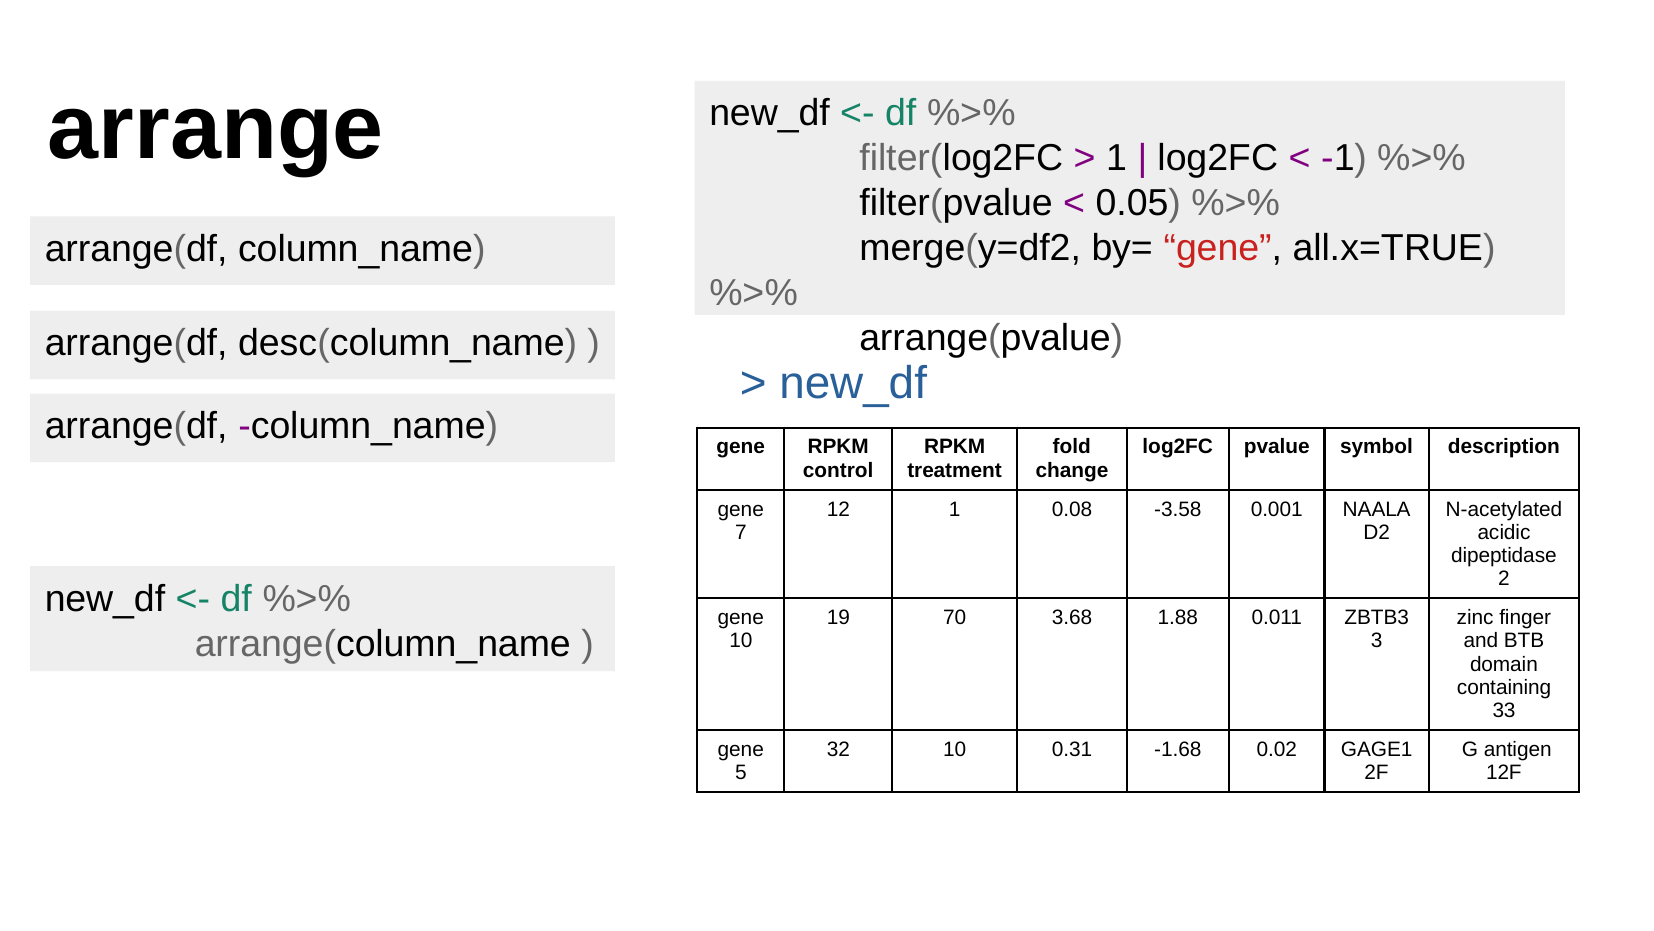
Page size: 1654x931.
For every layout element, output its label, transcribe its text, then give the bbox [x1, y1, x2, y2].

table_cell 12 [785, 491, 891, 597]
table_cell 0.001 [1230, 491, 1323, 597]
table_cell ZBTB33 [1326, 599, 1428, 729]
table_cell GAGE12F [1326, 731, 1428, 791]
table_cell 1 [893, 491, 1016, 597]
table_header symbol [1326, 429, 1428, 489]
table_cell -3.58 [1128, 491, 1228, 597]
table_cell 19 [785, 599, 891, 729]
table_header RPKM control [785, 429, 891, 489]
table_cell gene10 [698, 599, 783, 729]
table_cell 1.88 [1128, 599, 1228, 729]
table_cell G antigen 12F [1430, 731, 1578, 791]
table_header log2FC [1128, 429, 1228, 489]
table_cell 0.31 [1018, 731, 1126, 791]
text_box arrange(df, desc(column_name) ) [30, 310, 615, 380]
table_header gene [698, 429, 783, 489]
text_box new_df <- df %>% arrange(column_name ) [30, 566, 615, 672]
table_cell 0.02 [1230, 731, 1323, 791]
text_box arrange(df, -column_name) [30, 393, 615, 463]
text_box > new_df [724, 345, 970, 412]
table_cell -1.68 [1128, 731, 1228, 791]
text_box arrange [33, 59, 1560, 180]
table_cell gene5 [698, 731, 783, 791]
table_cell 70 [893, 599, 1016, 729]
table_cell NAALAD2 [1326, 491, 1428, 597]
text_box new_df <- df %>% filter(log2FC > 1 | log2FC < -1) %>% filter(pvalue < 0.05) %>% merge(y=df2, by= “gene”, all.x=TRUE) %>% arrange(pvalue) [694, 80, 1565, 315]
table_cell 3.68 [1018, 599, 1126, 729]
table_header description [1430, 429, 1578, 489]
table_cell N-acetylated acidic dipeptidase 2 [1430, 491, 1578, 597]
table_cell 10 [893, 731, 1016, 791]
table_cell gene7 [698, 491, 783, 597]
text_box arrange(df, column_name) [30, 216, 615, 285]
table_header fold change [1018, 429, 1126, 489]
table_header pvalue [1230, 429, 1323, 489]
table_cell 0.08 [1018, 491, 1126, 597]
table_cell 0.011 [1230, 599, 1323, 729]
table_header RPKM treatment [893, 429, 1016, 489]
table_cell 32 [785, 731, 891, 791]
table_cell zinc finger and BTB domain containing 33 [1430, 599, 1578, 729]
